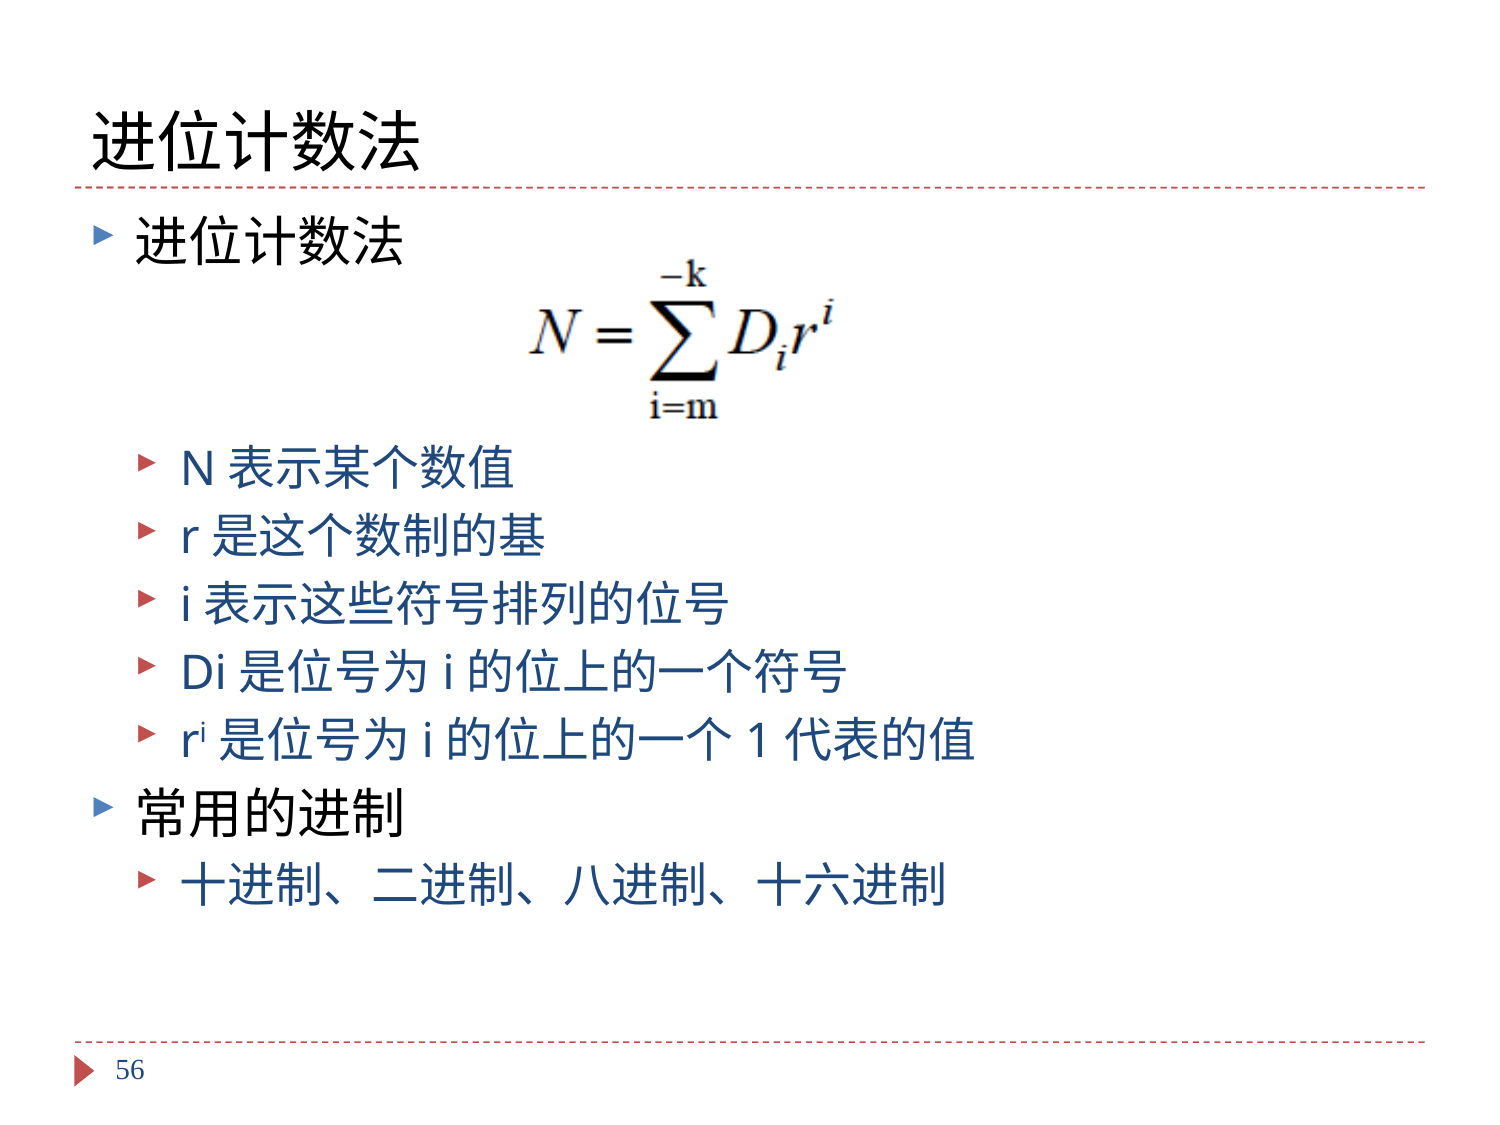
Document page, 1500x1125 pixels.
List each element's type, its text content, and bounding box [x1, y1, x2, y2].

slide_number 56 [100, 1042, 426, 1103]
title 进位计数法 [75, 24, 1425, 188]
list 进位计数法 N表示某个数值 r是这个数制的基 i表示这些符号排列的位号 Di是位号为i的位上的一个符号 ri是位号为i的位上的一个1代表的值 常用的进制 十进制、二进制、八进制、十六进制 [75, 200, 1425, 1006]
picture [513, 243, 869, 440]
